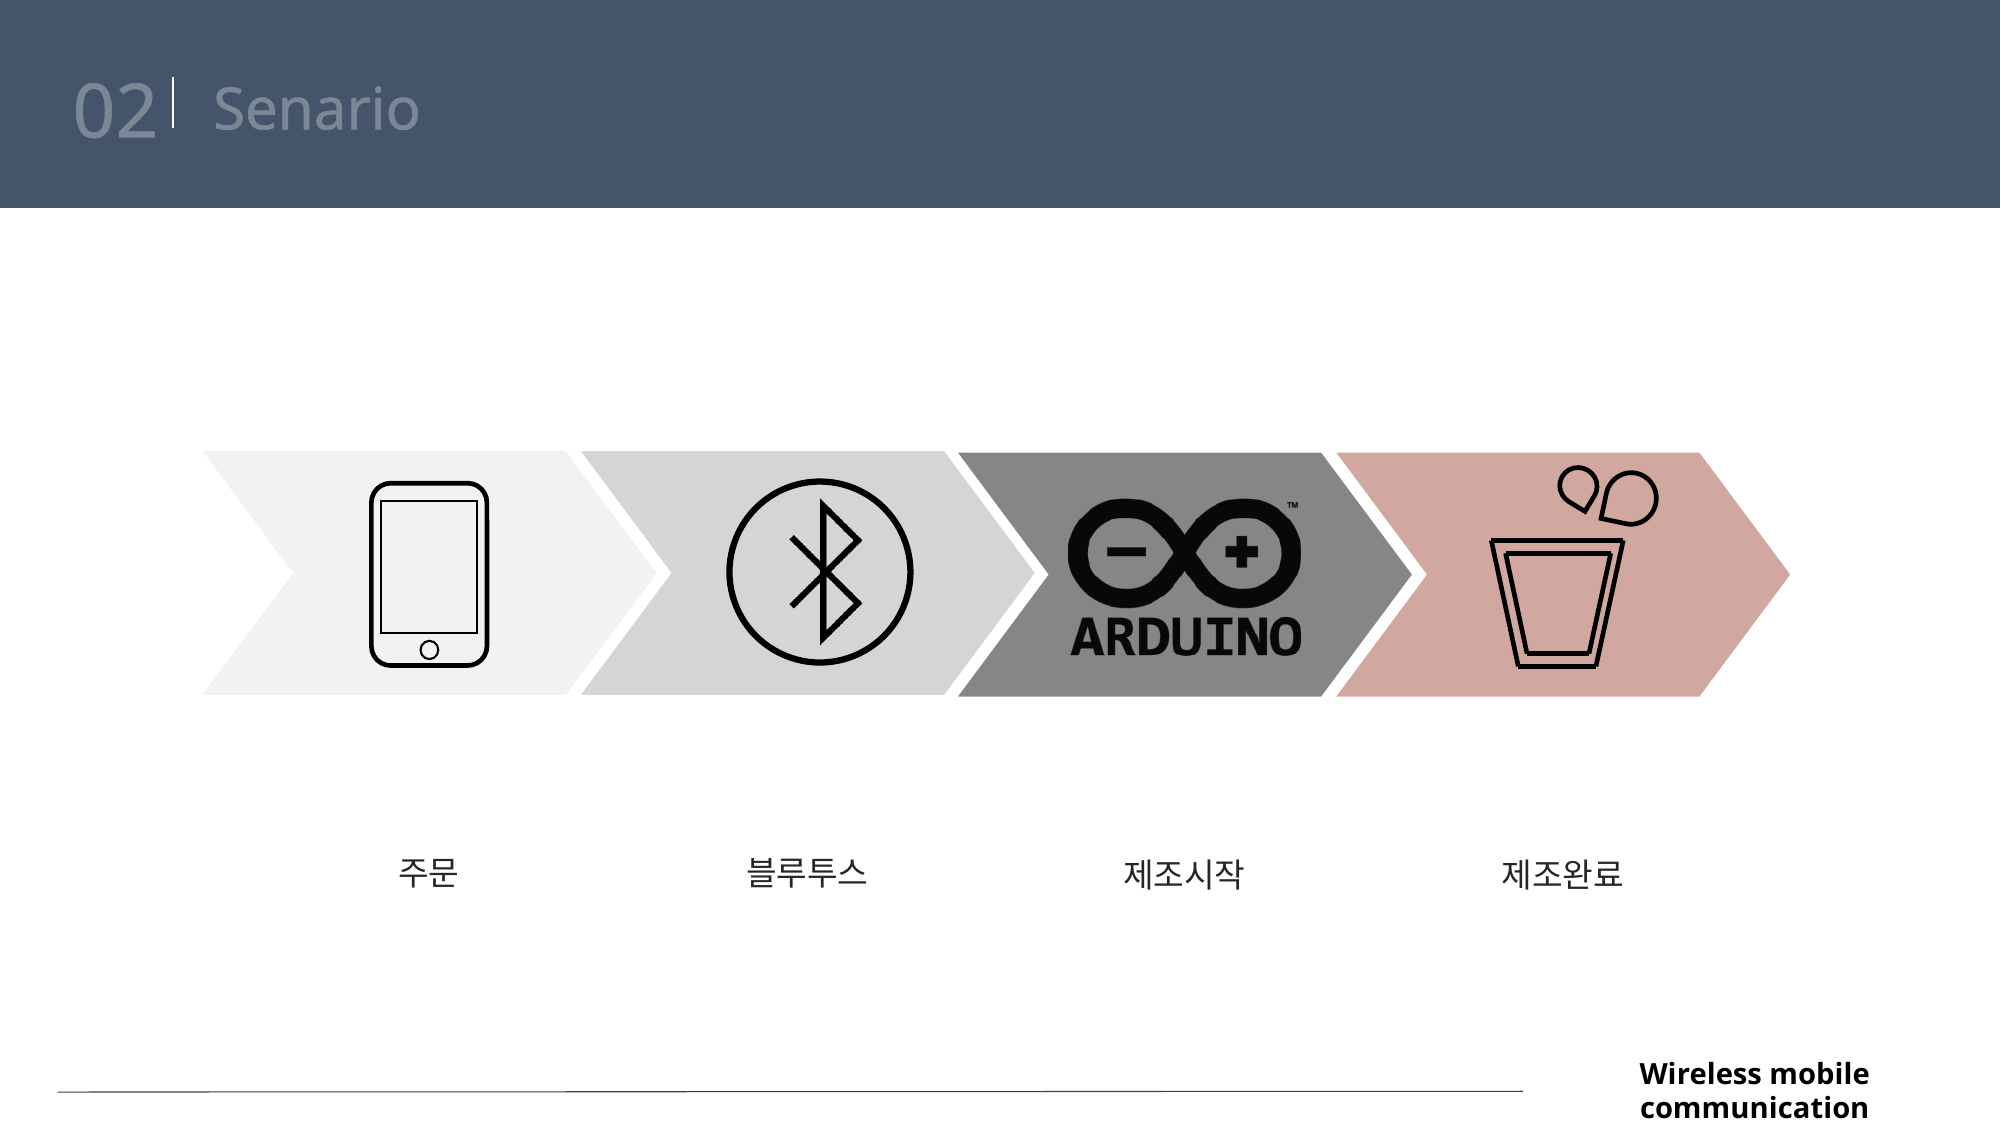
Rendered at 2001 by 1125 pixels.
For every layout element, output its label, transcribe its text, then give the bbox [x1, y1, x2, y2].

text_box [200, 449, 1792, 1021]
text_box Wireless mobile communication [1523, 1069, 1987, 1111]
list 02 [57, 65, 199, 144]
title Senario [198, 71, 519, 150]
